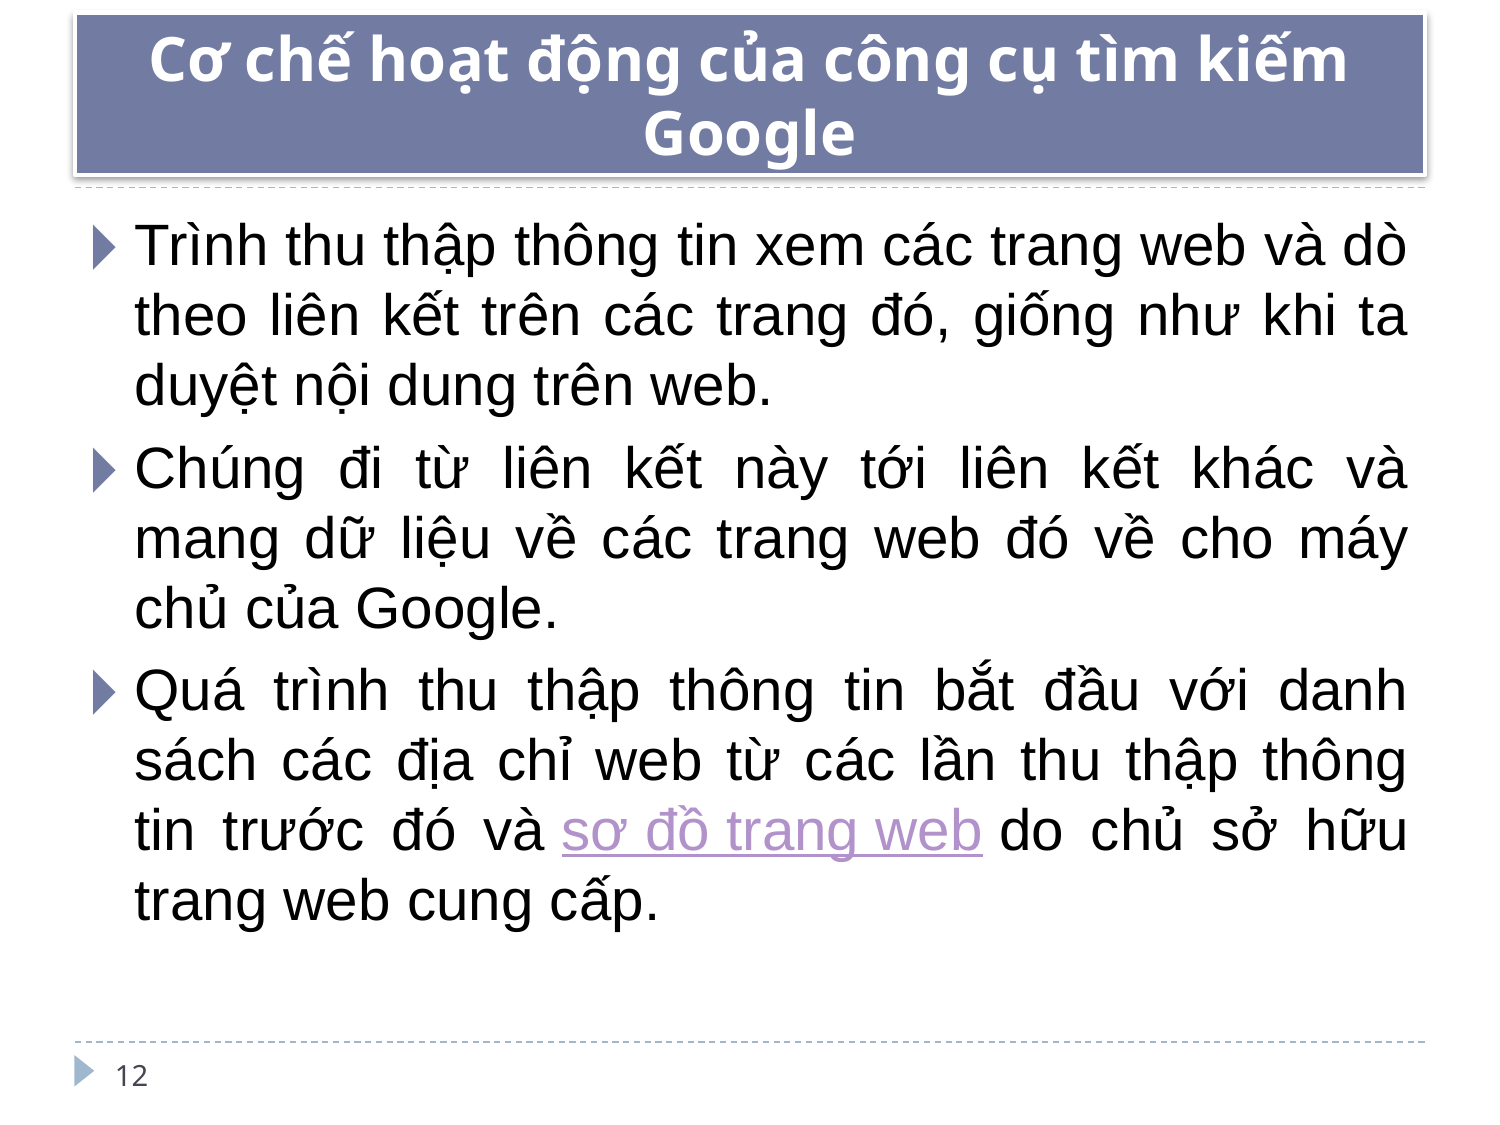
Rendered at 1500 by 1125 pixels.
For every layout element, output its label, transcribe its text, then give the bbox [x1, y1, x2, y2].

list Trình thu thập thông tin xem các trang web và dò theo liên kết trên các trang đó, giống như khi ta duyệt nội dung trên web. Chúng đi từ liên kết này tới liên kết khác và mang dữ liệu về các trang web đó về cho máy chủ của Google. Quá trình thu thập thông tin bắt đầu với danh sách các địa chỉ web từ các lần thu thập thông tin trước đó và sơ đồ trang web do chủ sở hữu trang web cung cấp. [75, 200, 1425, 1010]
title Cơ chế hoạt động của công cụ tìm kiếm Google [75, 12, 1425, 175]
slide_number 12 [99, 1050, 425, 1110]
